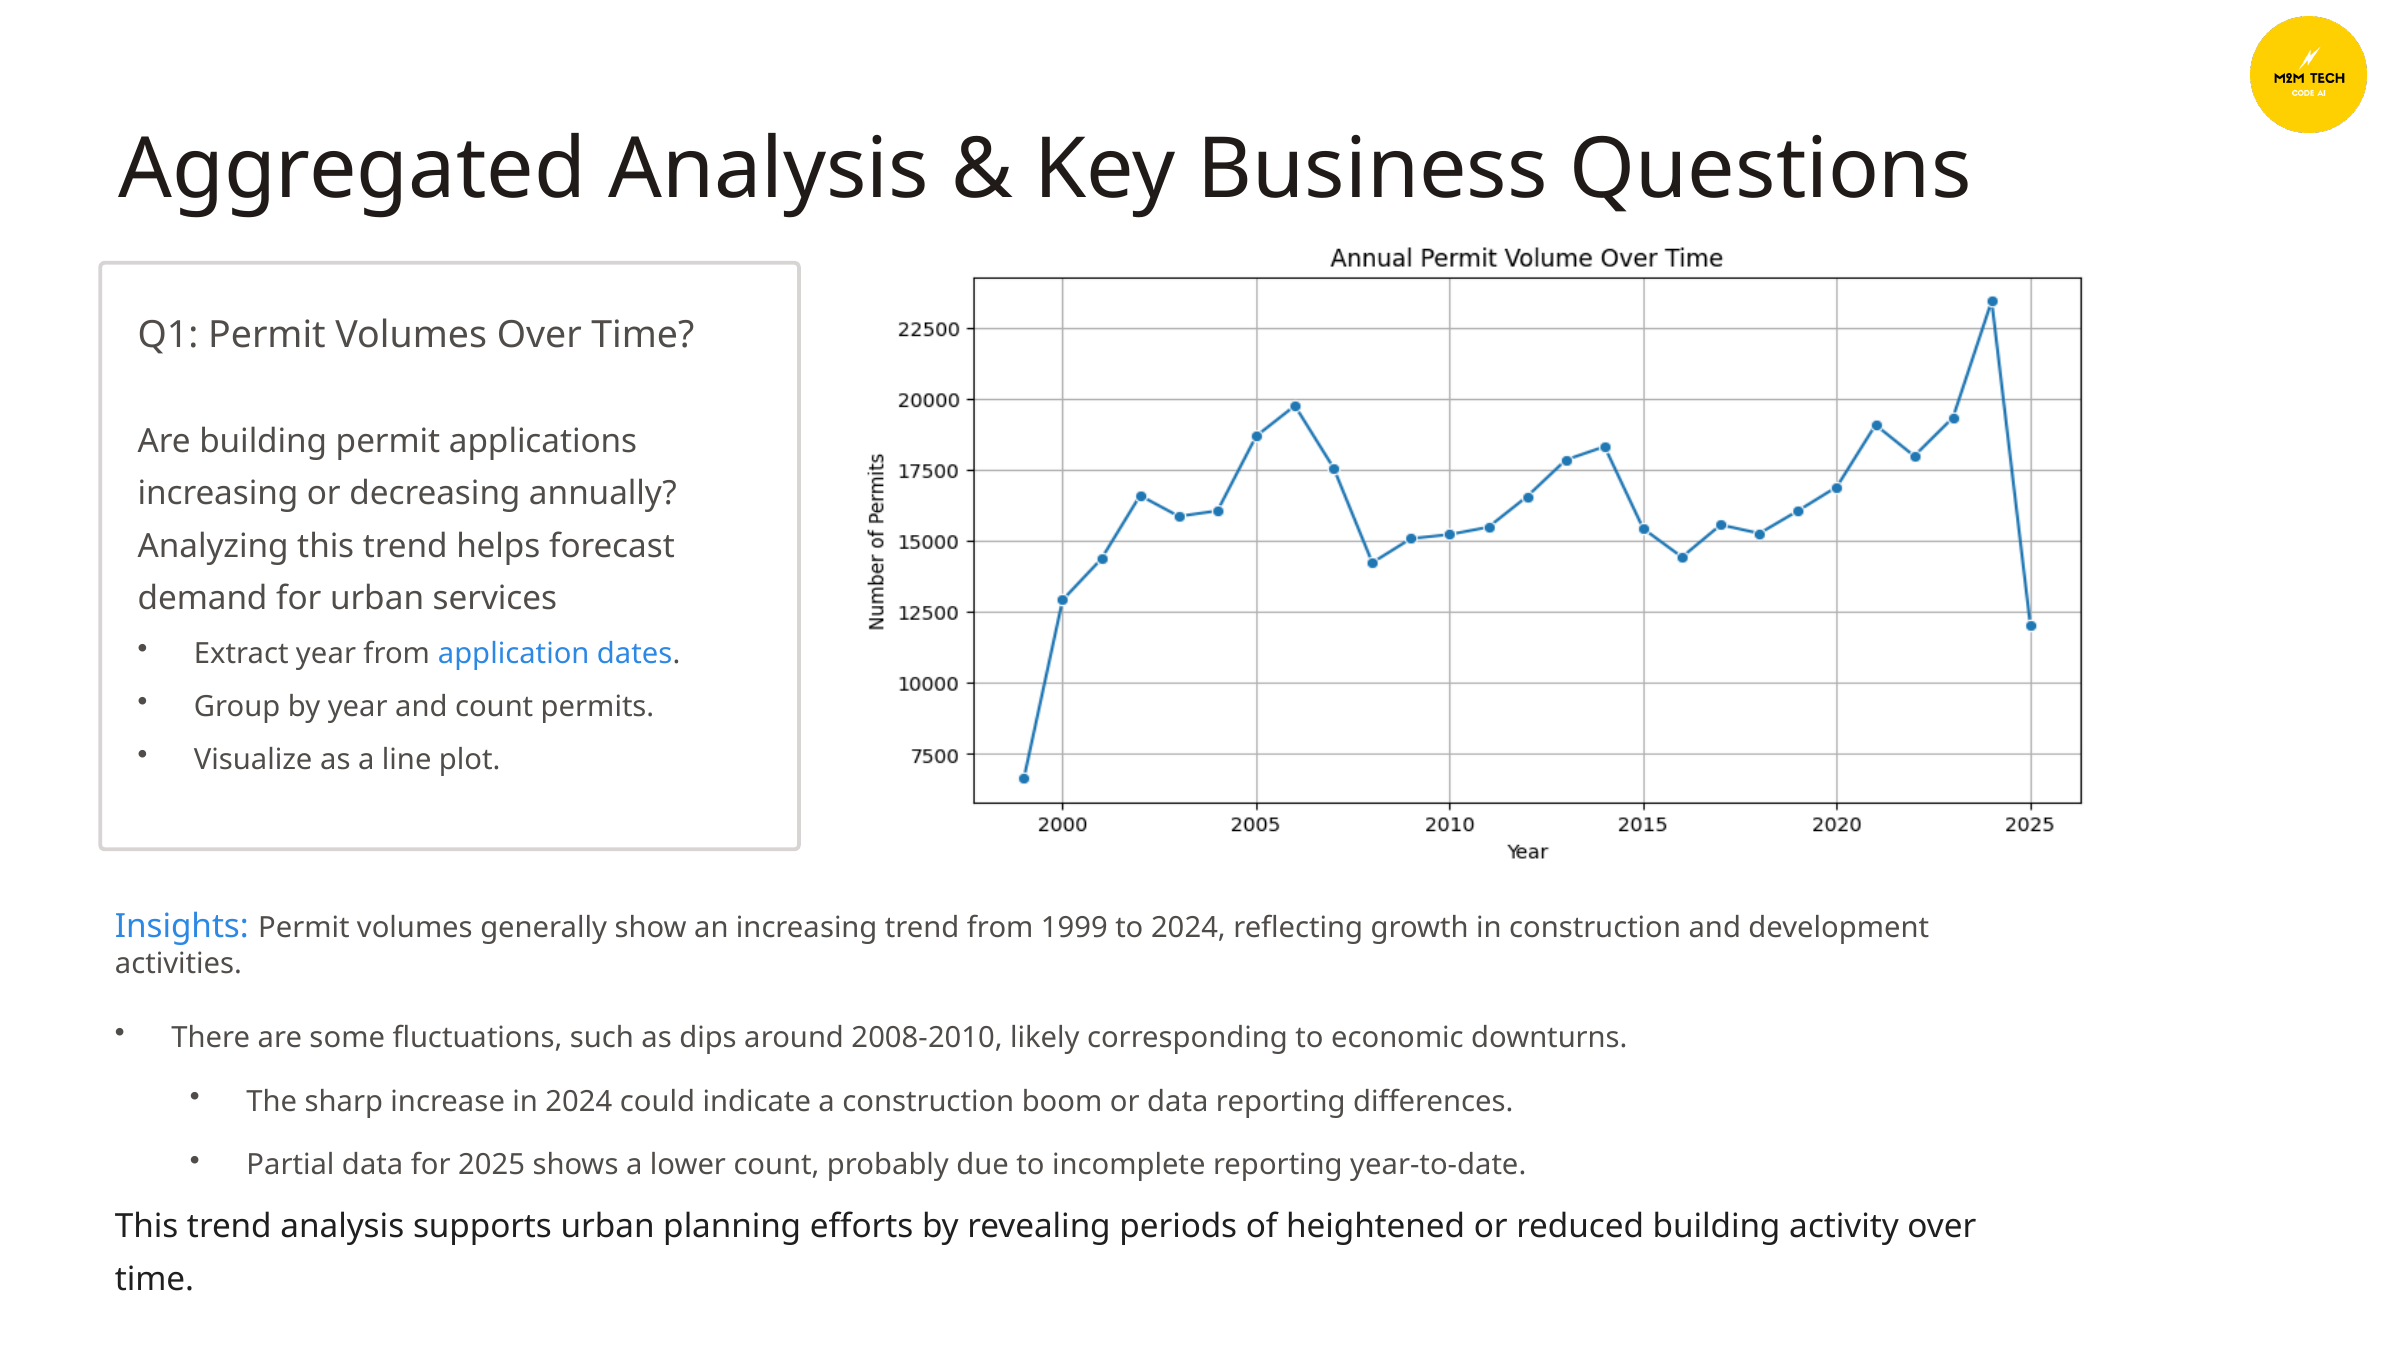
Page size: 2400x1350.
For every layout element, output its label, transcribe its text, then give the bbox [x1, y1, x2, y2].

text_box Q1: Permit Volumes Over Time? Are building permit applications increasing or decreasing annually? Analyzing this trend helps forecast demand for urban services Extract year from application dates. Group by year and count permits. Visualize as a line plot. [137, 303, 780, 815]
text_box Aggregated Analysis & Key Business Questions [118, 109, 2070, 215]
picture [855, 234, 2095, 875]
slide_number [1719, 1229, 2281, 1324]
picture [2250, 16, 2367, 133]
text_box [100, 262, 799, 850]
text_box Insights: Permit volumes generally show an increasing trend from 1999 to 2024, reflecting growth in construction and development activities. There are some fluctuations, such as dips around 2008-2010, likely corresponding to economic downturns. The sharp increase in 2024 could indicate a construction boom or data reporting differences. Partial data for 2025 shows a lower count, probably due to incomplete reporting year-to-date. This trend analysis supports urban planning efforts by revealing periods of heightened or reduced building activity over time. [100, 897, 1996, 1243]
